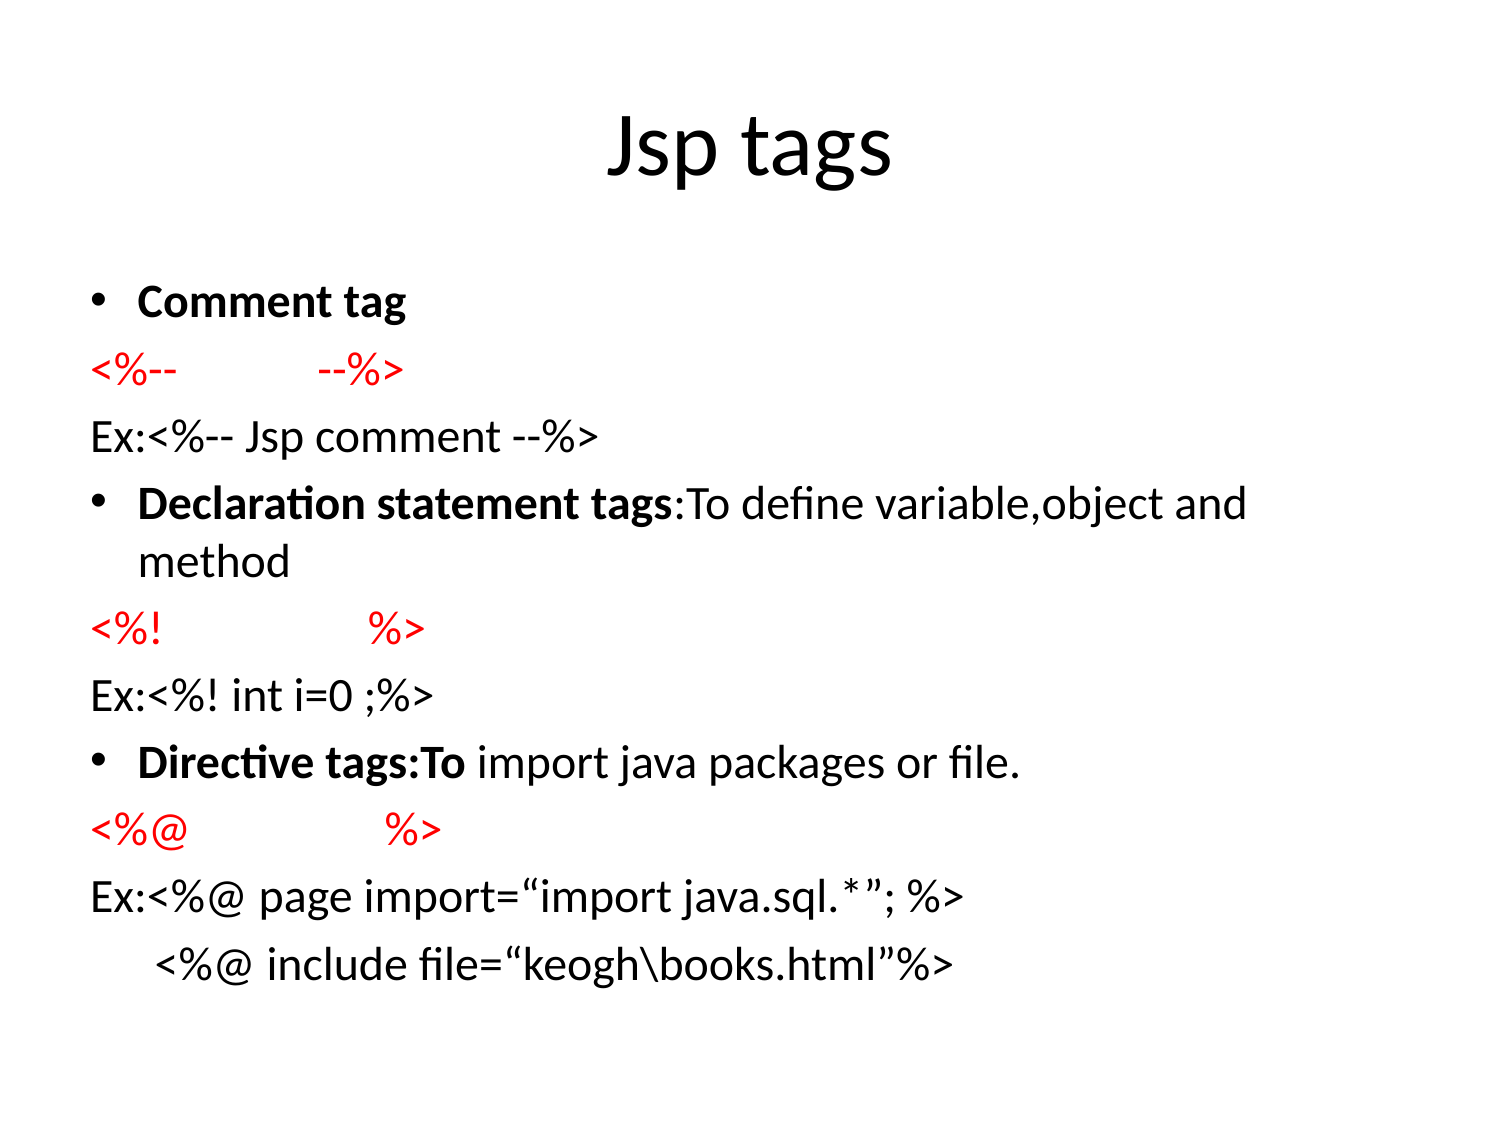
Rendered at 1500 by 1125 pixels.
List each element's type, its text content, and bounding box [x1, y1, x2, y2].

list Comment tag <%-- --%> Ex:<%-- Jsp comment --%> Declaration statement tags:To define variable,object and method <%! %> Ex:<%! int i=0 ;%> Directive tags:To import java packages or file. <%@ %> Ex:<%@ page import=“import java.sql.*”; %> <%@ include file=“keogh\books.html”%> [75, 262, 1425, 1005]
title Jsp tags [75, 45, 1425, 233]
